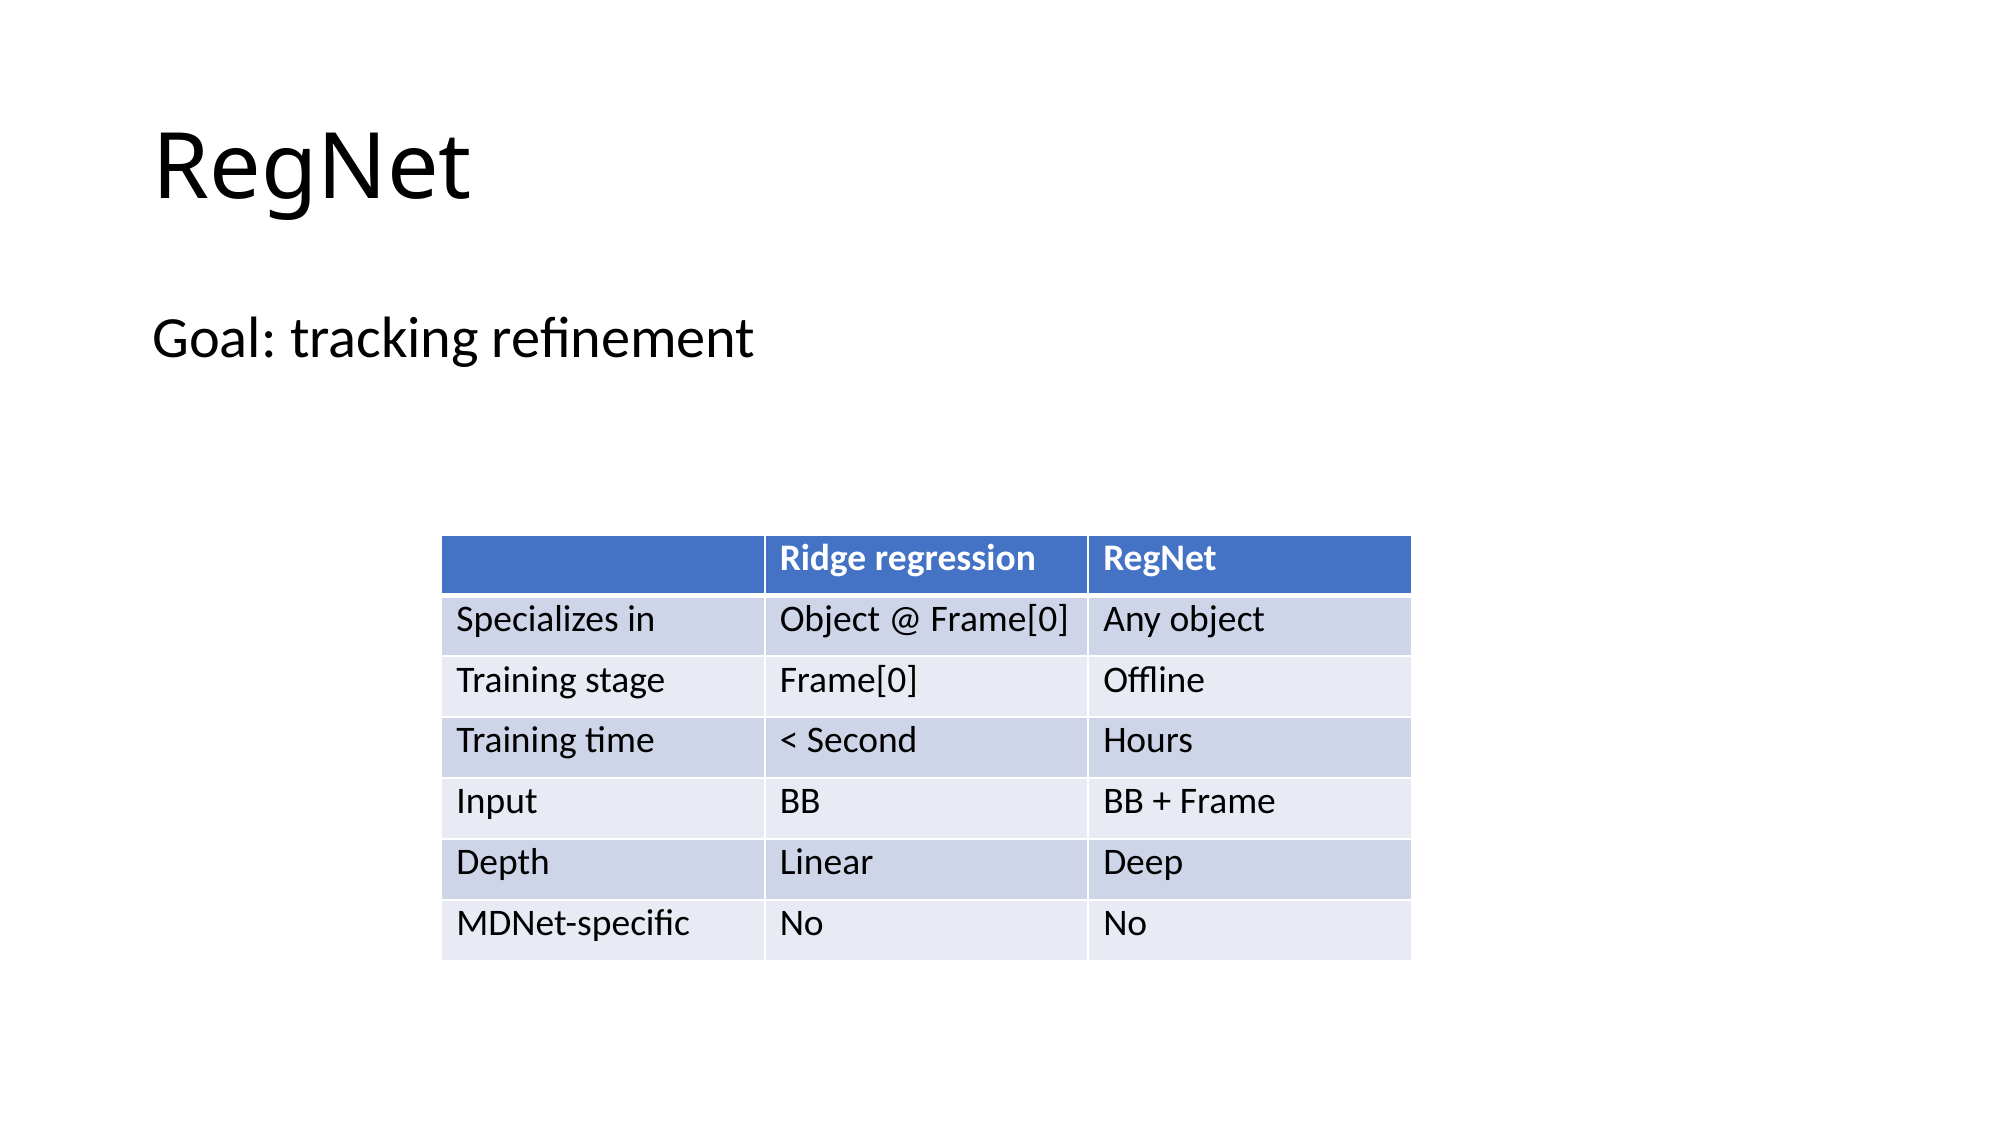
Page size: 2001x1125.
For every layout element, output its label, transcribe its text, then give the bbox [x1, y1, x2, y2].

table_cell No [766, 901, 1087, 960]
table_header Ridge regression [766, 536, 1087, 593]
table_cell Depth [442, 840, 764, 899]
table_cell Hours [1089, 718, 1411, 777]
table_cell No [1089, 901, 1411, 960]
table_header RegNet [1089, 536, 1411, 593]
table_cell Frame[0] [766, 657, 1087, 716]
table_header [442, 536, 764, 593]
table_cell Deep [1089, 840, 1411, 899]
table_cell Training stage [442, 657, 764, 716]
table_cell MDNet-specific [442, 901, 764, 960]
table_cell Specializes in [442, 598, 764, 655]
list Goal: tracking refinement [137, 299, 1863, 1014]
table_cell Input [442, 779, 764, 838]
table_cell < Second [766, 718, 1087, 777]
table_cell BB [766, 779, 1087, 838]
table_cell Linear [766, 840, 1087, 899]
table_cell Any object [1089, 598, 1411, 655]
title RegNet [137, 59, 1863, 278]
table_cell Offline [1089, 657, 1411, 716]
table_cell Training time [442, 718, 764, 777]
table_cell BB + Frame [1089, 779, 1411, 838]
table_cell Object @ Frame[0] [766, 598, 1087, 655]
